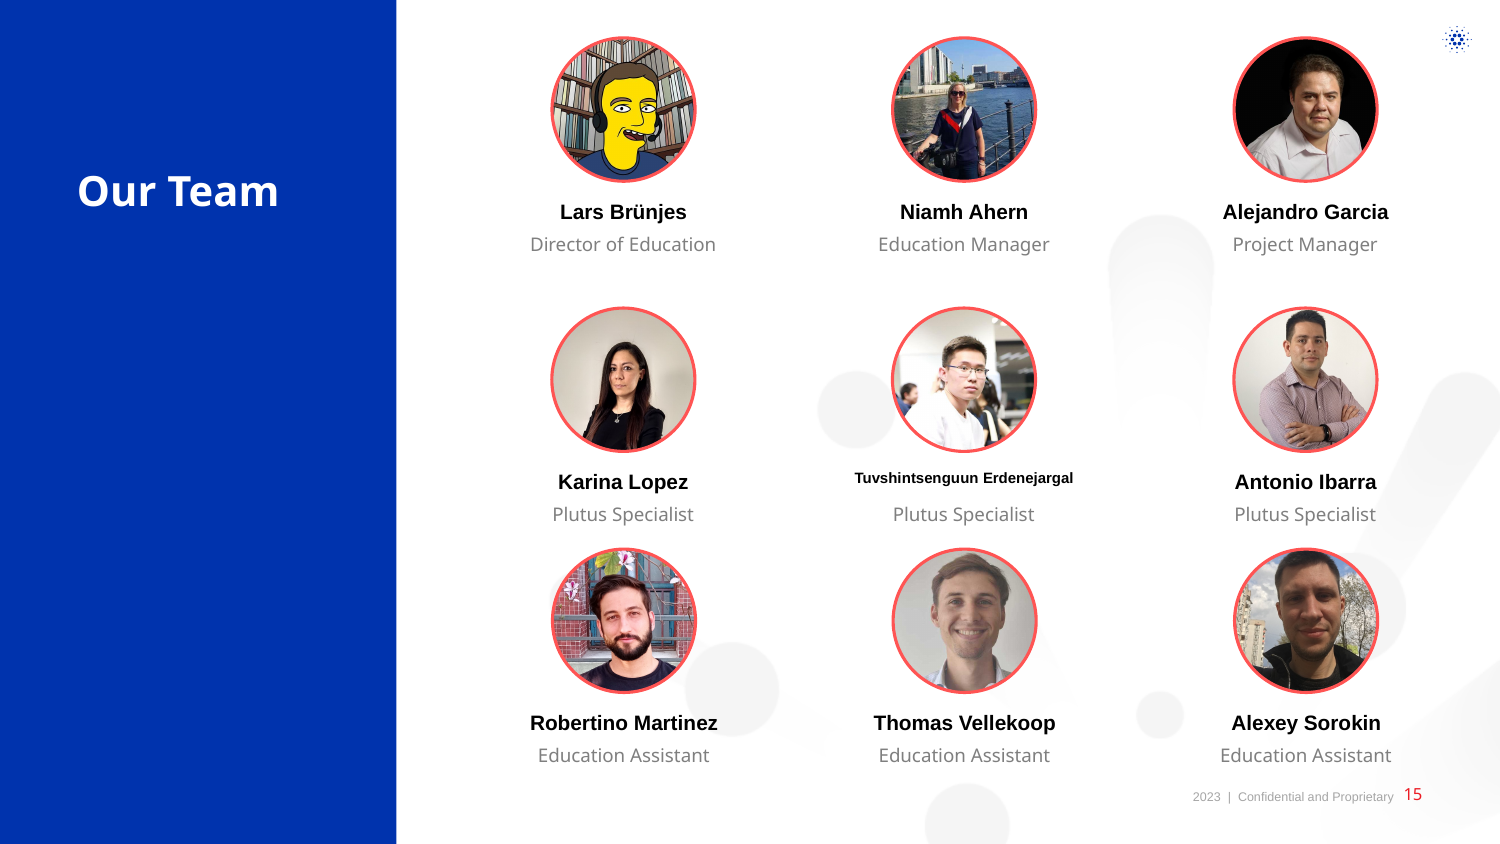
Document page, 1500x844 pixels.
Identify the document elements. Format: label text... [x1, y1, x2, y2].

picture [1442, 24, 1473, 54]
list Alexey Sorokin [1189, 710, 1423, 737]
picture [551, 307, 696, 452]
title Our Team [76, 164, 345, 372]
picture [1233, 307, 1378, 452]
list Niamh Ahern [847, 198, 1082, 226]
list Tuvshintsenguun Erdenejargal [847, 469, 1081, 496]
list Plutus Specialist [1188, 503, 1422, 527]
list Education Assistant [506, 744, 741, 768]
list Robertino Martinez [507, 710, 741, 737]
picture [552, 548, 696, 693]
picture [892, 548, 1037, 693]
list Project Manager [1188, 232, 1422, 257]
picture [892, 37, 1036, 182]
list Education Assistant [847, 744, 1082, 768]
list Thomas Vellekoop [848, 710, 1082, 737]
list Director of Education [506, 232, 740, 257]
picture [892, 307, 1036, 452]
list Education Assistant [1188, 744, 1423, 768]
list Education Manager [847, 232, 1081, 257]
list Alejandro Garcia [1188, 198, 1423, 226]
list Lars Brünjes [506, 198, 741, 226]
text_box ‹#› [1393, 783, 1423, 807]
picture [551, 37, 696, 182]
list Plutus Specialist [846, 503, 1081, 527]
list Karina Lopez [506, 469, 741, 496]
list Antonio Ibarra [1188, 469, 1423, 496]
picture [1233, 37, 1378, 182]
list Plutus Specialist [506, 503, 740, 527]
picture [1234, 548, 1378, 693]
